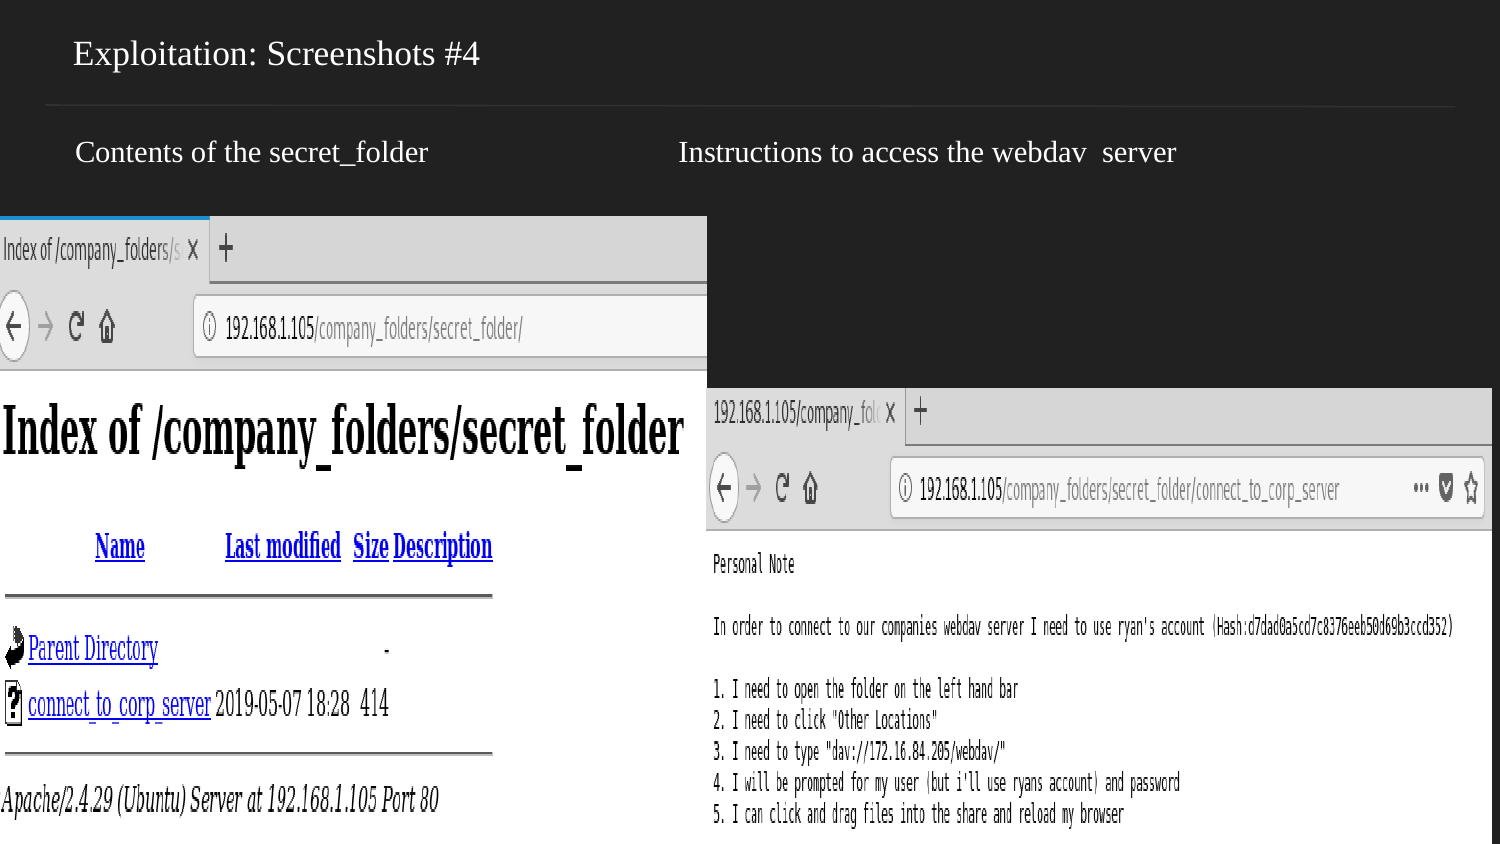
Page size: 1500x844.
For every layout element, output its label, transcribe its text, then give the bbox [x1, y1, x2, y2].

subtitle Contents of the secret_folder Instructions to access the webdav server [0, 110, 1500, 171]
picture [0, 216, 1492, 844]
title Exploitation: Screenshots #4 [0, 0, 1500, 88]
